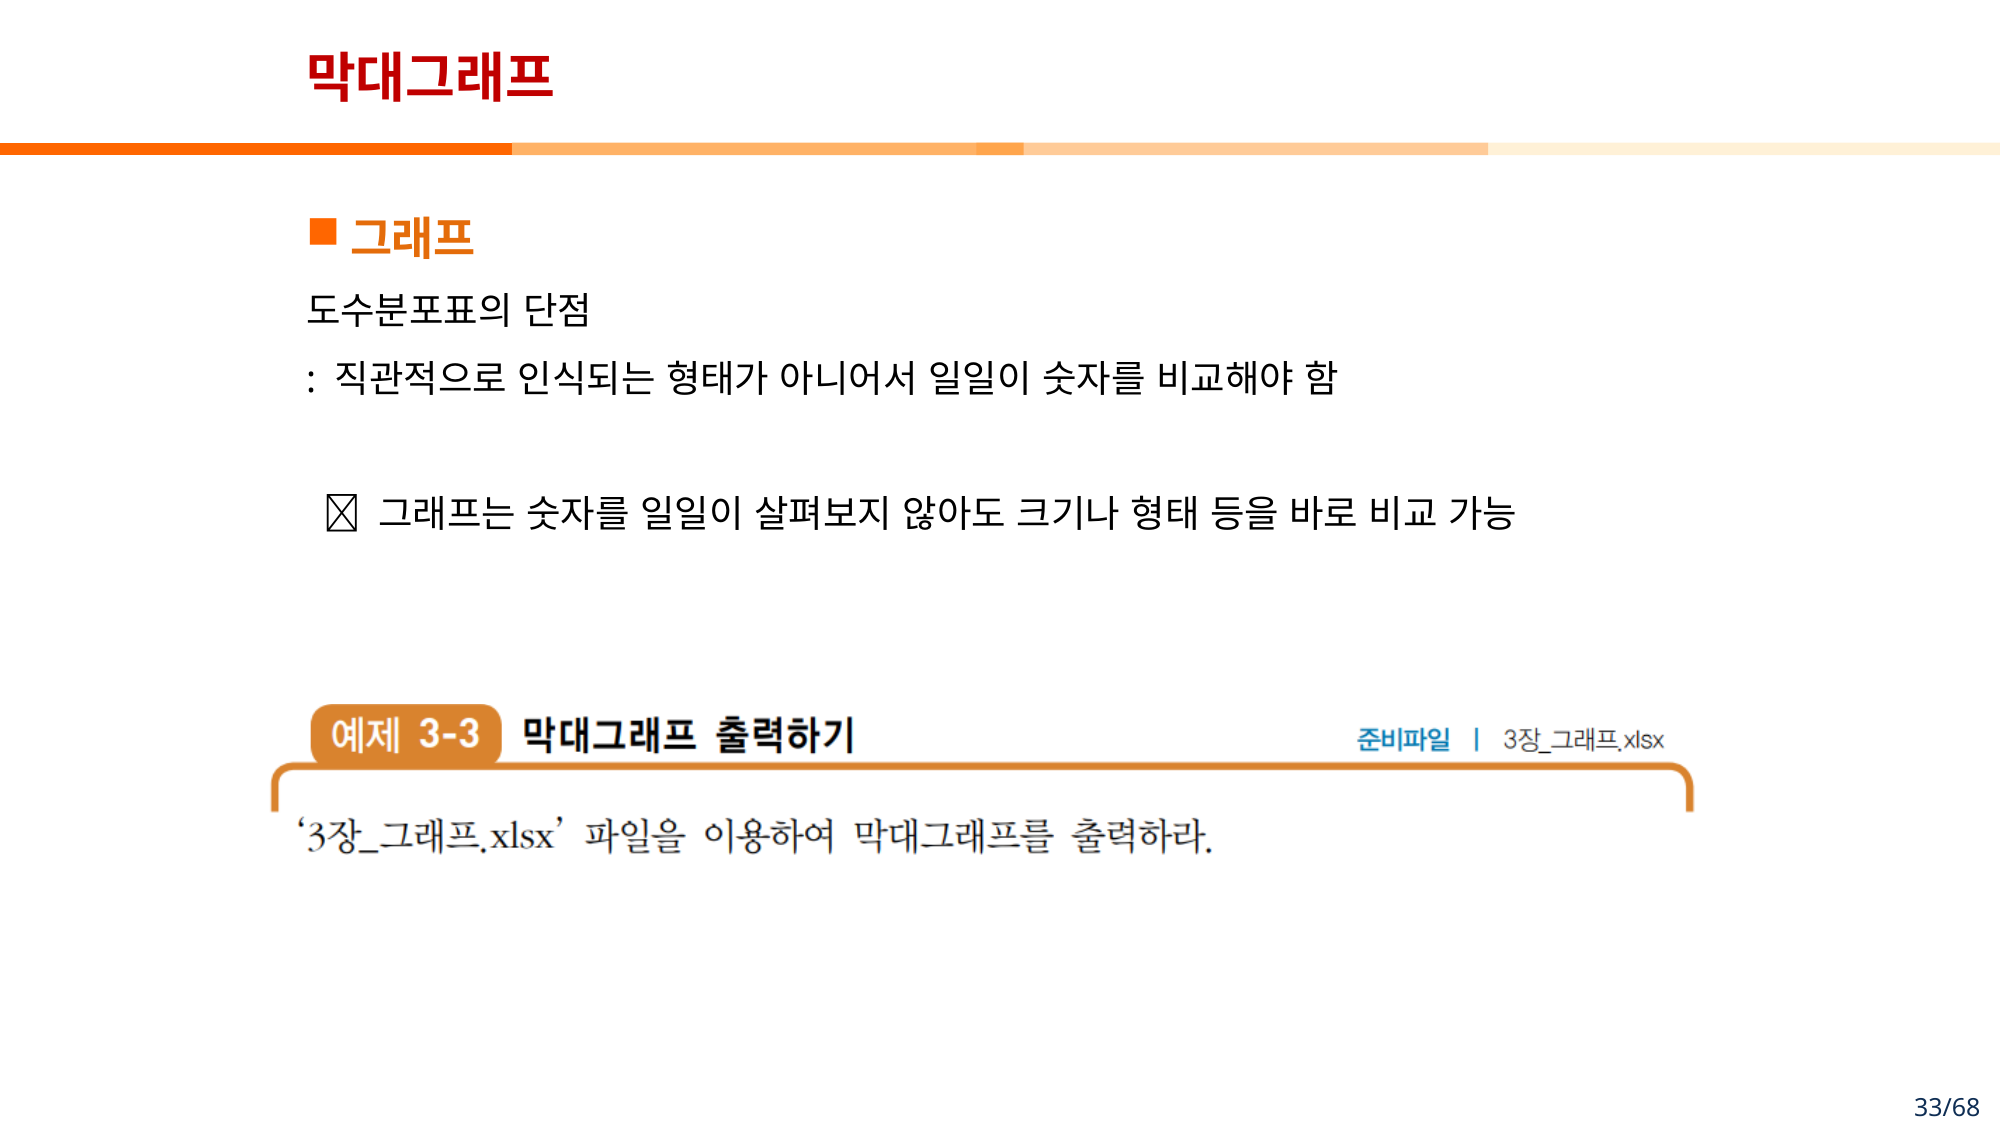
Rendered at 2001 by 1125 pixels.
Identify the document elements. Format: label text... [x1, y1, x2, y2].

picture [265, 703, 1696, 869]
list 그래프 도수분포표의 단점 : 직관적으로 인식되는 형태가 아니어서 일일이 숫자를 비교해야 함  그래프는 숫자를 일일이 살펴보지 않아도 크기나 형태 등을 바로 비교 가능 [291, 174, 1709, 1073]
title 막대그래프 [291, 31, 1532, 122]
